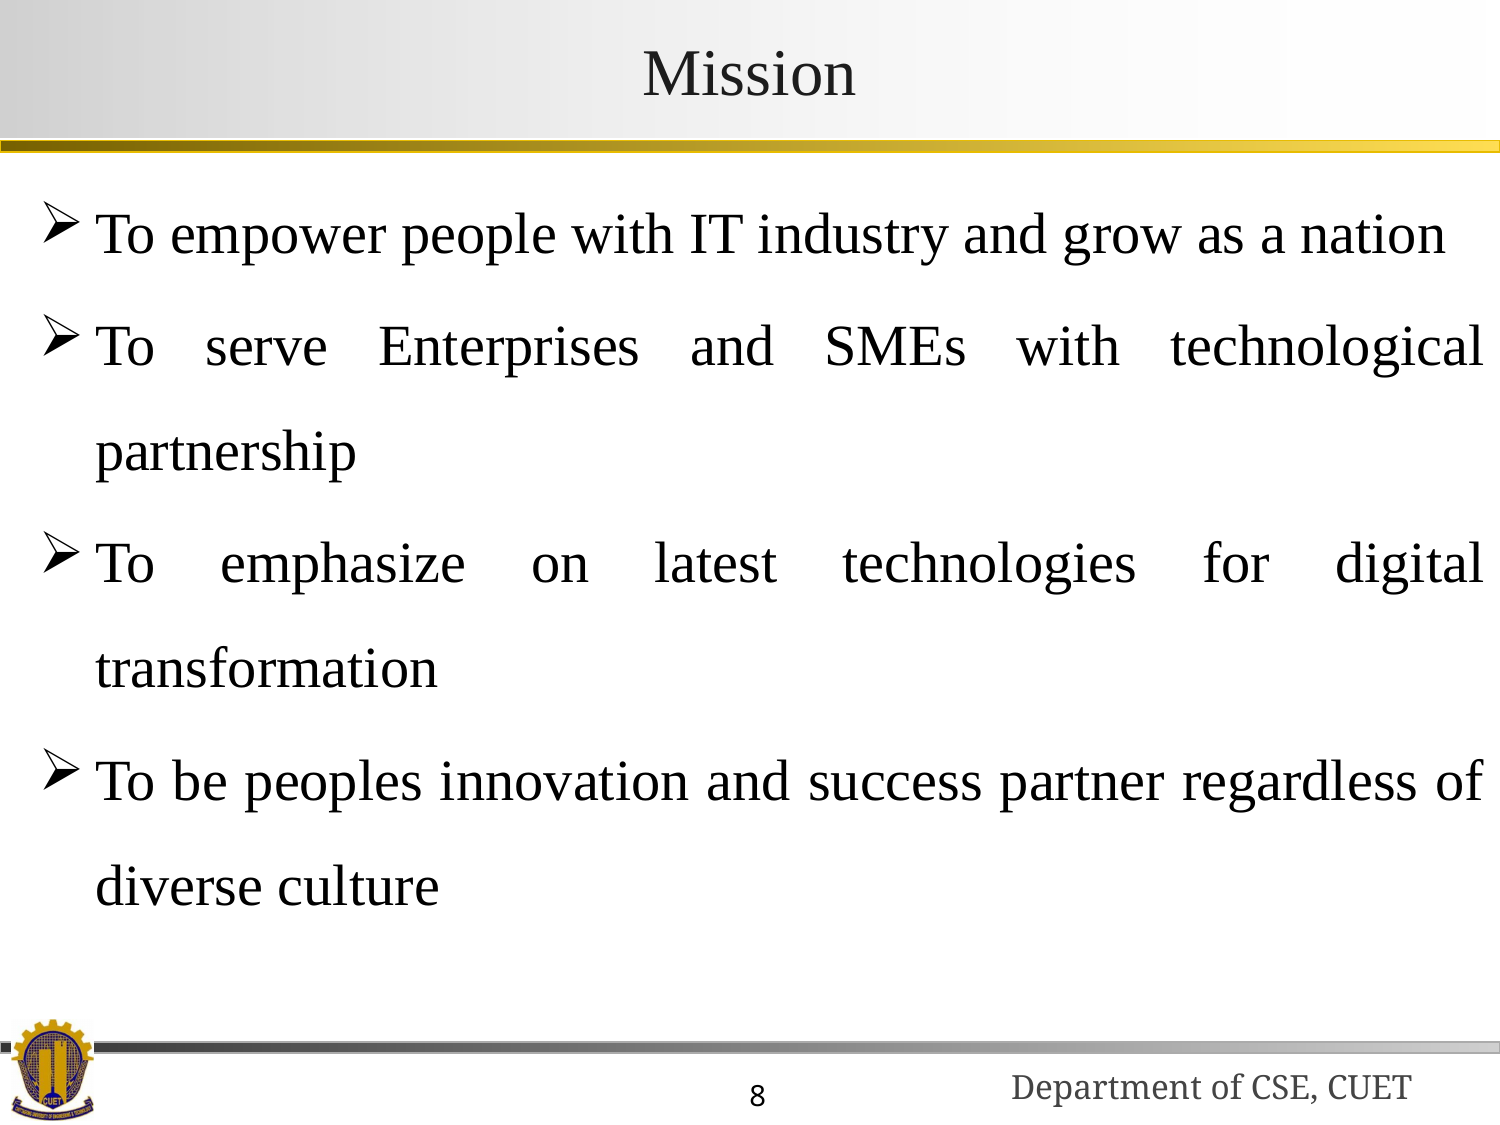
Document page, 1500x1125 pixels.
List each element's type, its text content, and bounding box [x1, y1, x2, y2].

picture [11, 1019, 94, 1121]
title Mission [0, 0, 1500, 138]
list To empower people with IT industry and grow as a nation To serve Enterprises and SMEs with technological partnership To emphasize on latest technologies for digital transformation To be peoples innovation and success partner regardless of diverse culture [23, 152, 1500, 1050]
